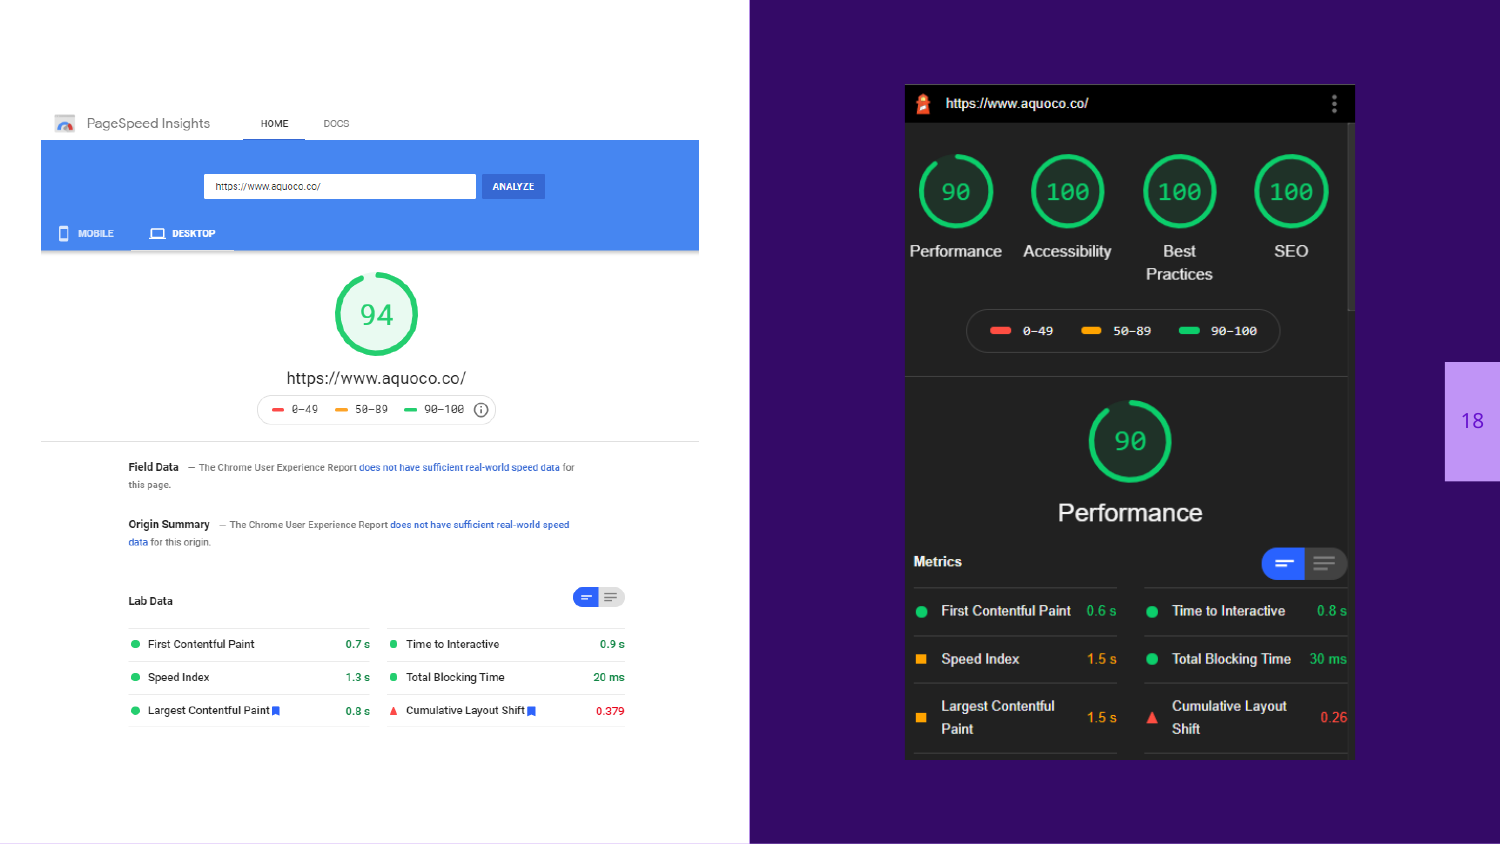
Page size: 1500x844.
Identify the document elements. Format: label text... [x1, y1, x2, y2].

slide_number 18 [1444, 362, 1500, 482]
text_box [748, 0, 1500, 844]
picture [41, 110, 699, 734]
picture [904, 84, 1356, 760]
